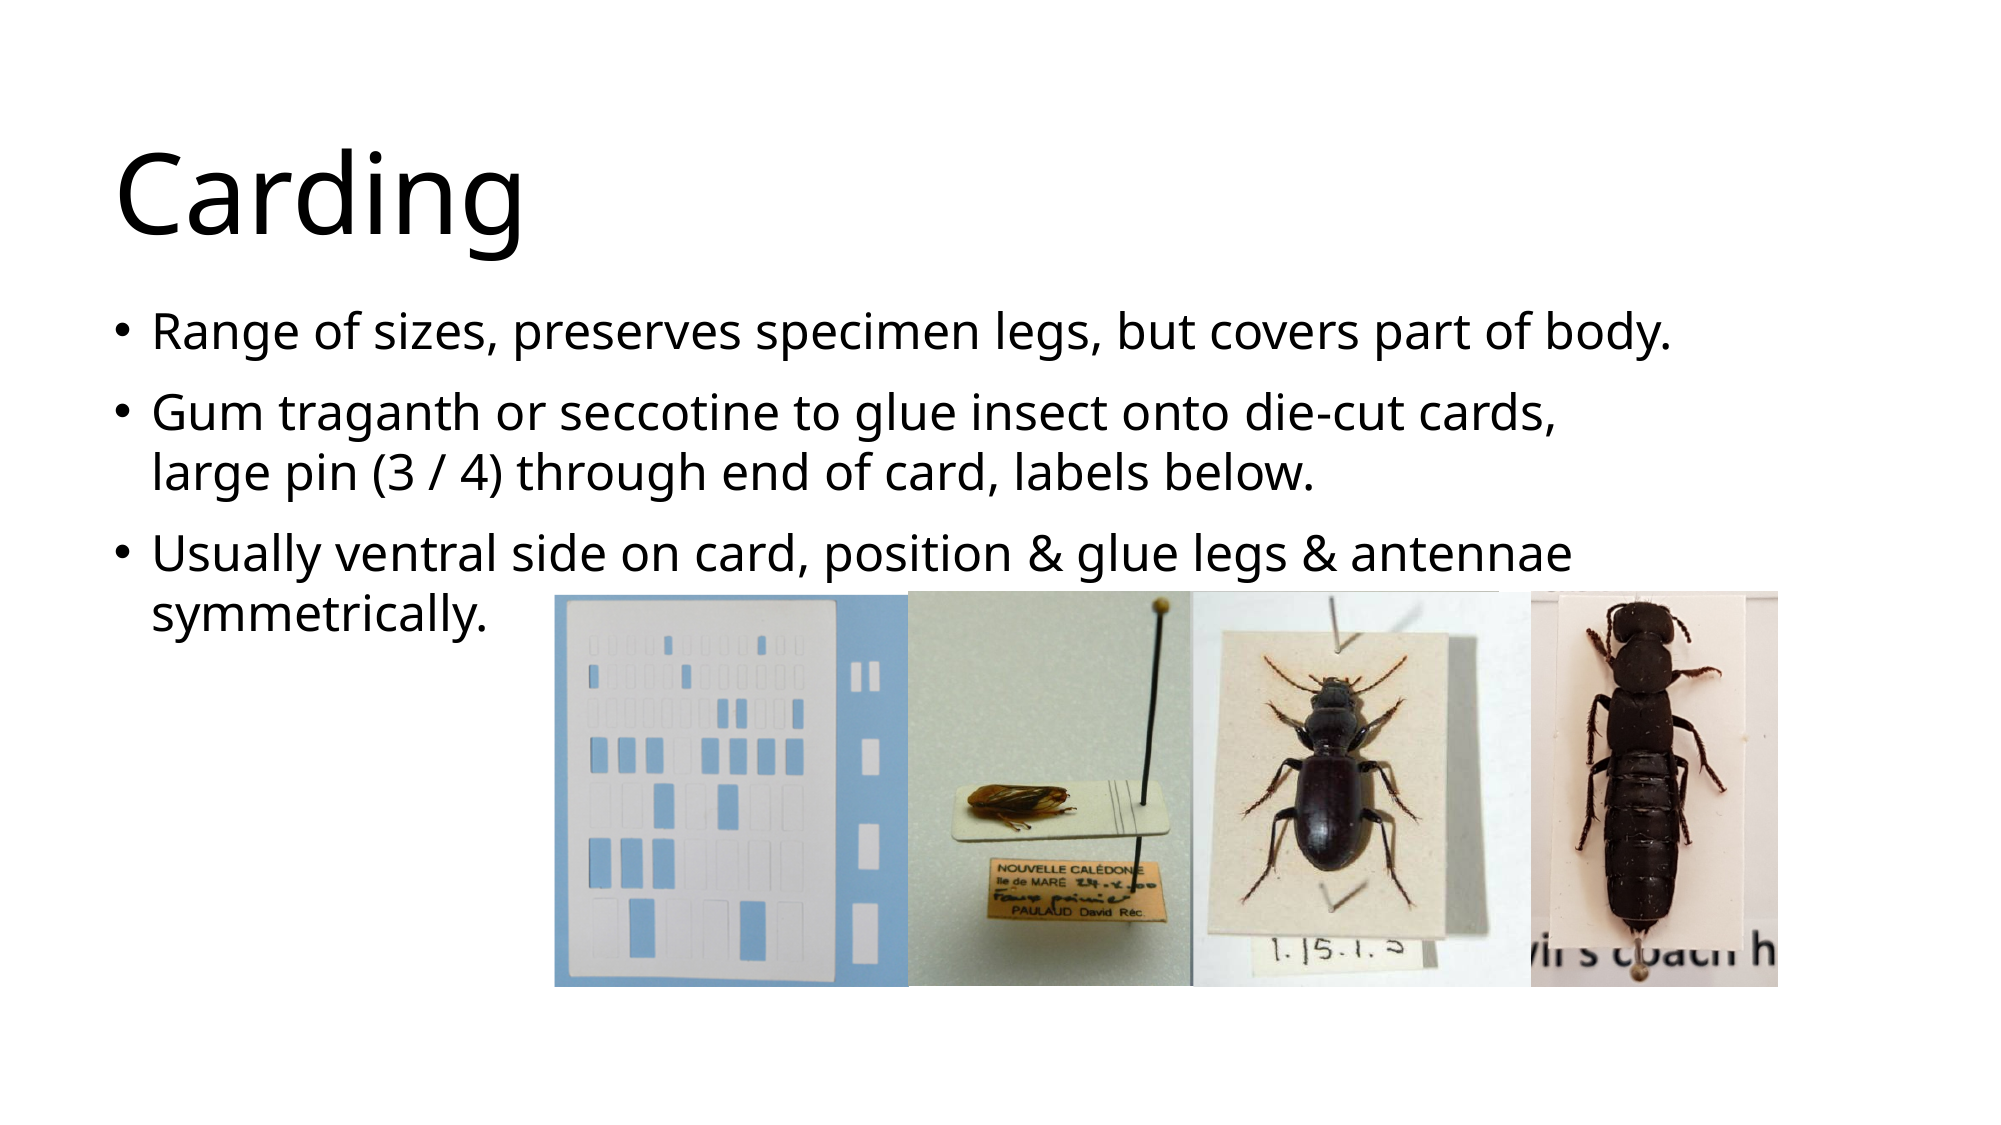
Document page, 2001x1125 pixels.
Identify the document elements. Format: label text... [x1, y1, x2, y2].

picture [535, 591, 1852, 987]
list Range of sizes, preserves specimen legs, but covers part of body. Gum traganth or seccotine to glue insect onto die-cut cards, large pin (3 / 4) through end of card, labels below. Usually ventral side on card, position & glue legs & antennae symmetrically. [114, 299, 1886, 1006]
title Carding [114, 119, 1886, 278]
